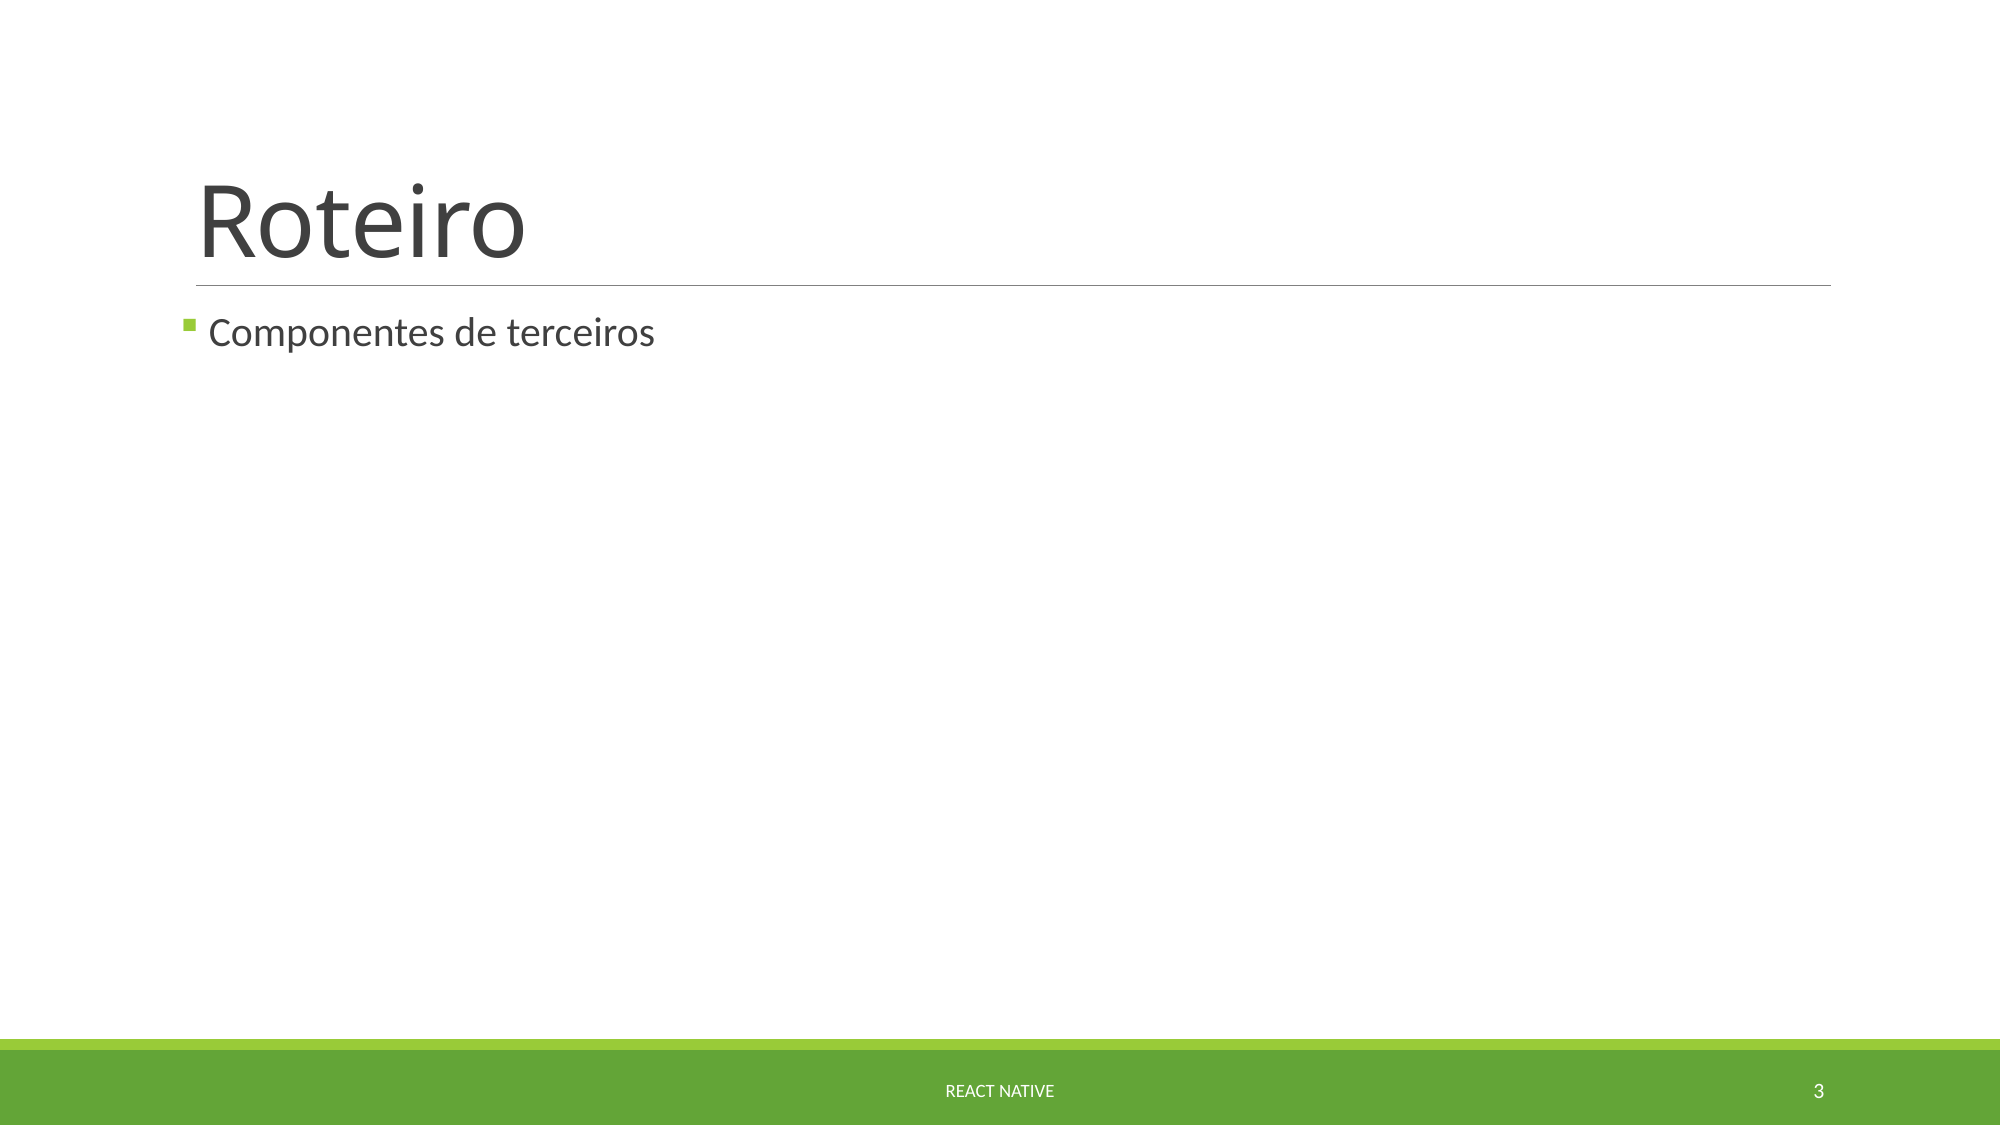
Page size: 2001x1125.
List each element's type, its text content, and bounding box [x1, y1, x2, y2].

title Roteiro [180, 47, 1830, 285]
footer React Native [604, 1059, 1396, 1120]
slide_number 3 [1624, 1059, 1840, 1120]
list Componentes de terceiros [180, 302, 1830, 963]
